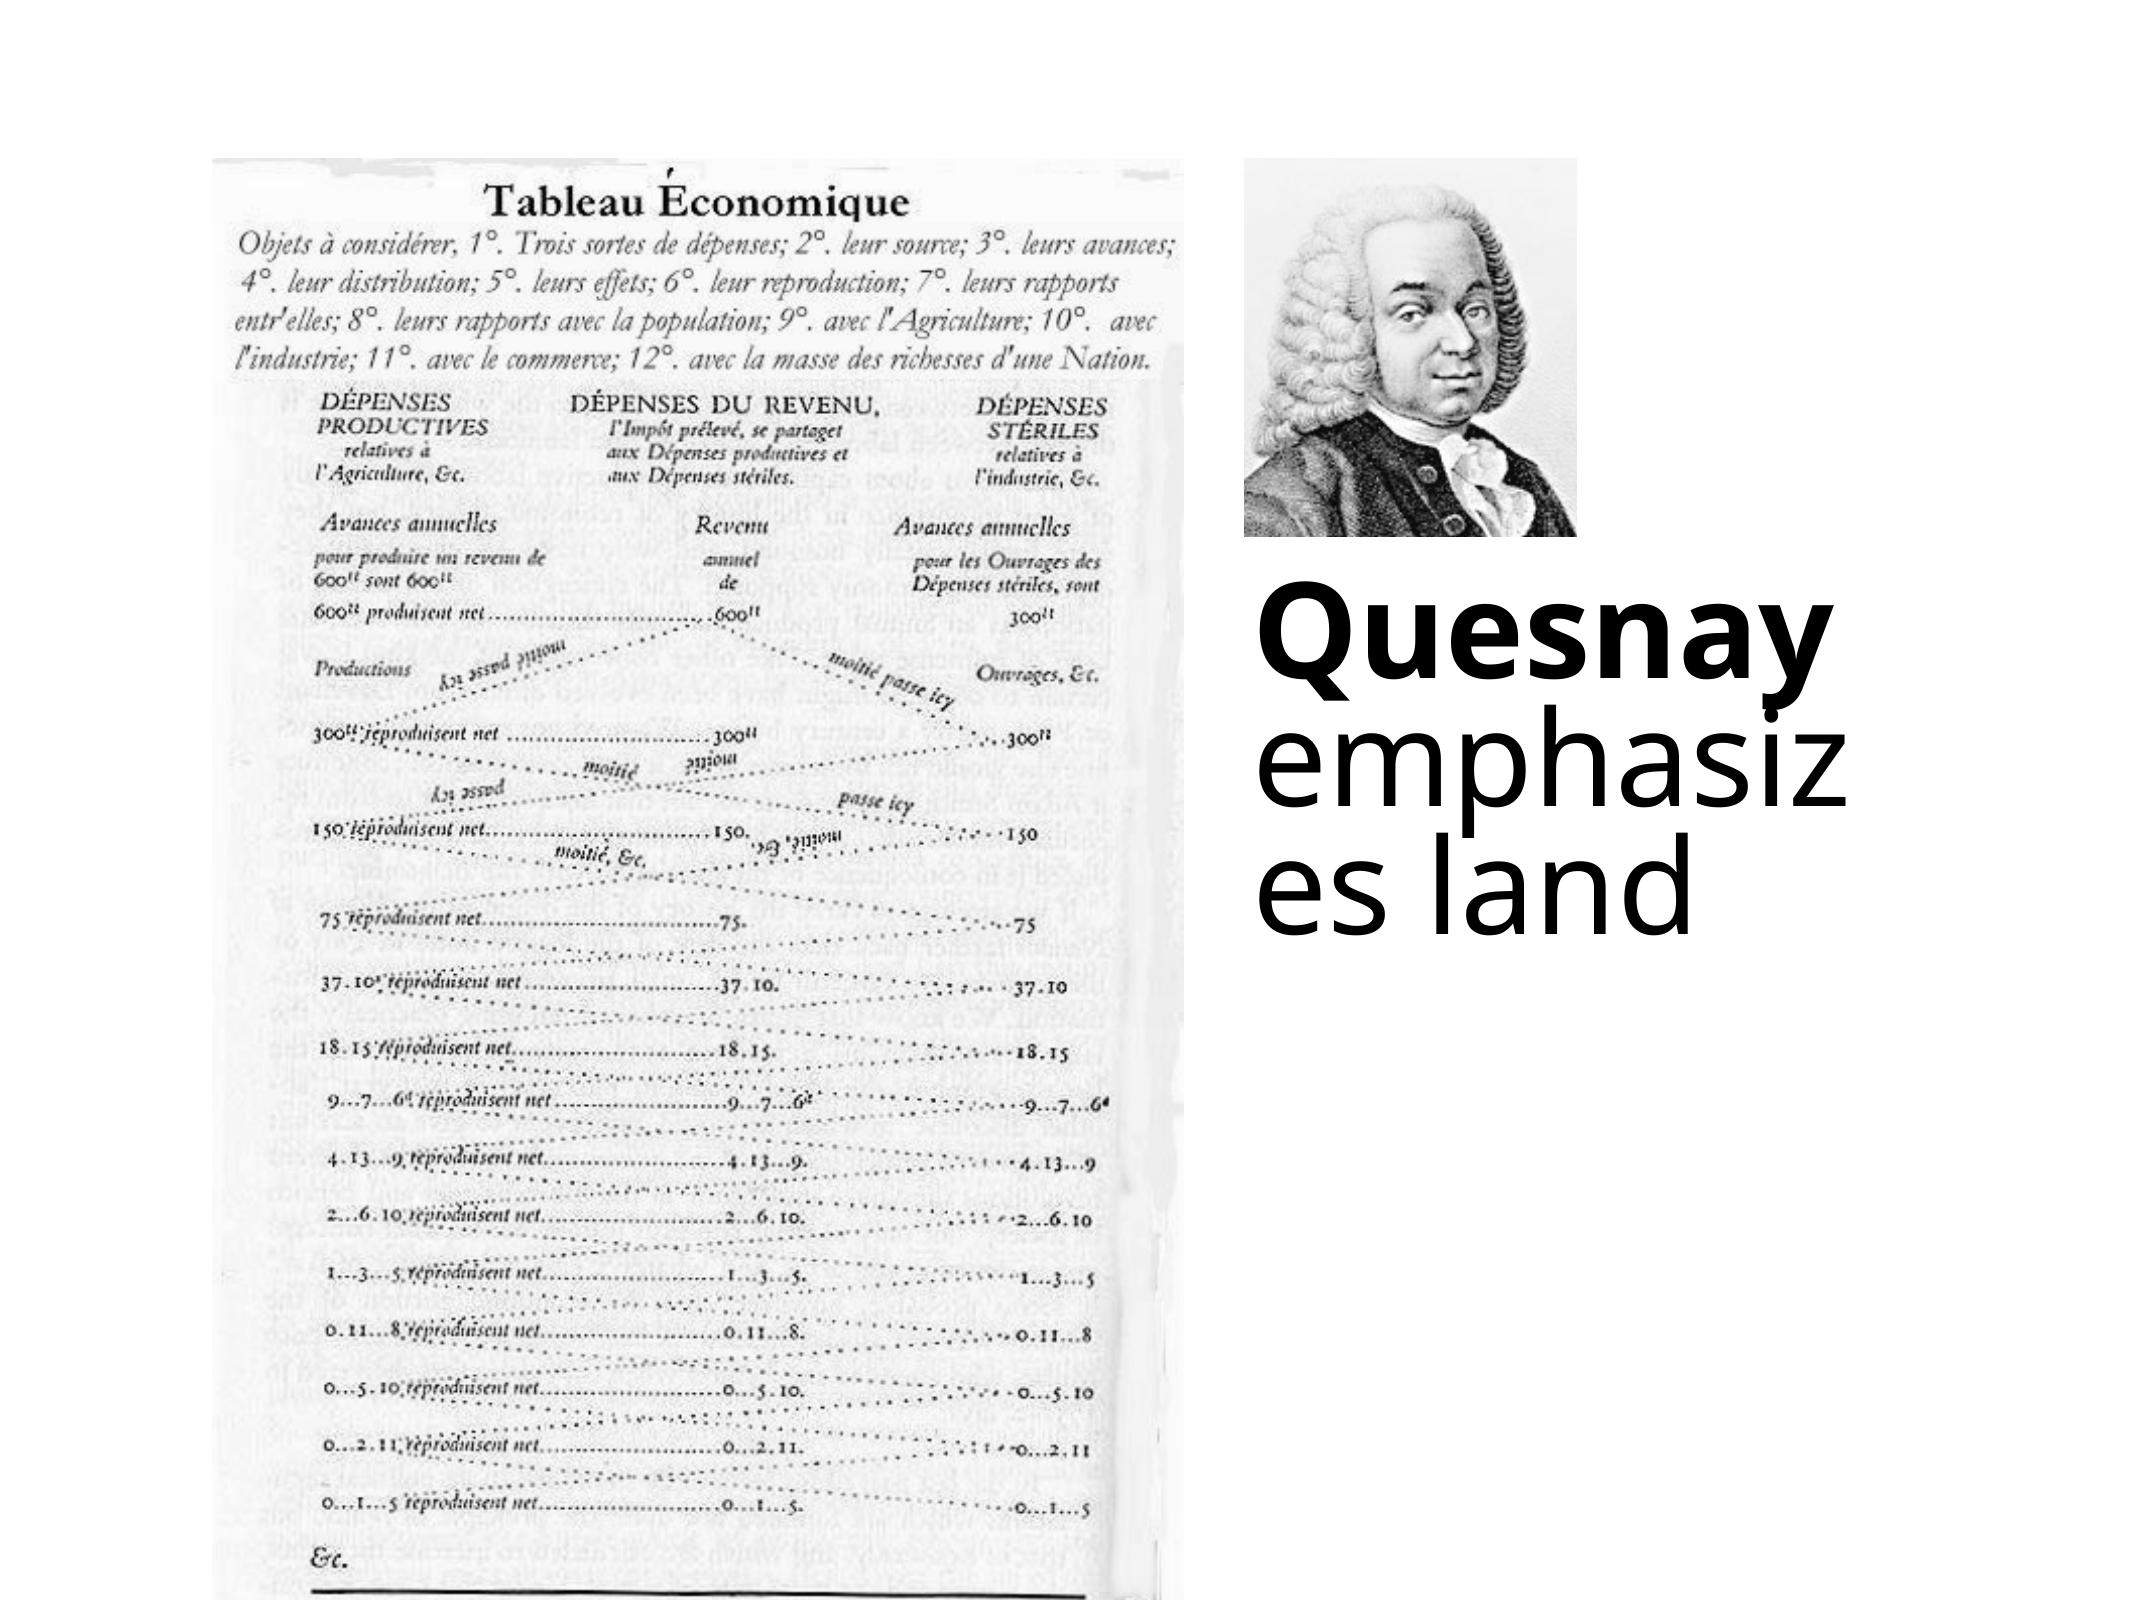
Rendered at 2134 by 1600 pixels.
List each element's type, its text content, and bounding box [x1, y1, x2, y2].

text_box Quesnay emphasizes land [1243, 567, 1921, 1422]
picture [212, 158, 1184, 1600]
picture [1243, 158, 1577, 538]
